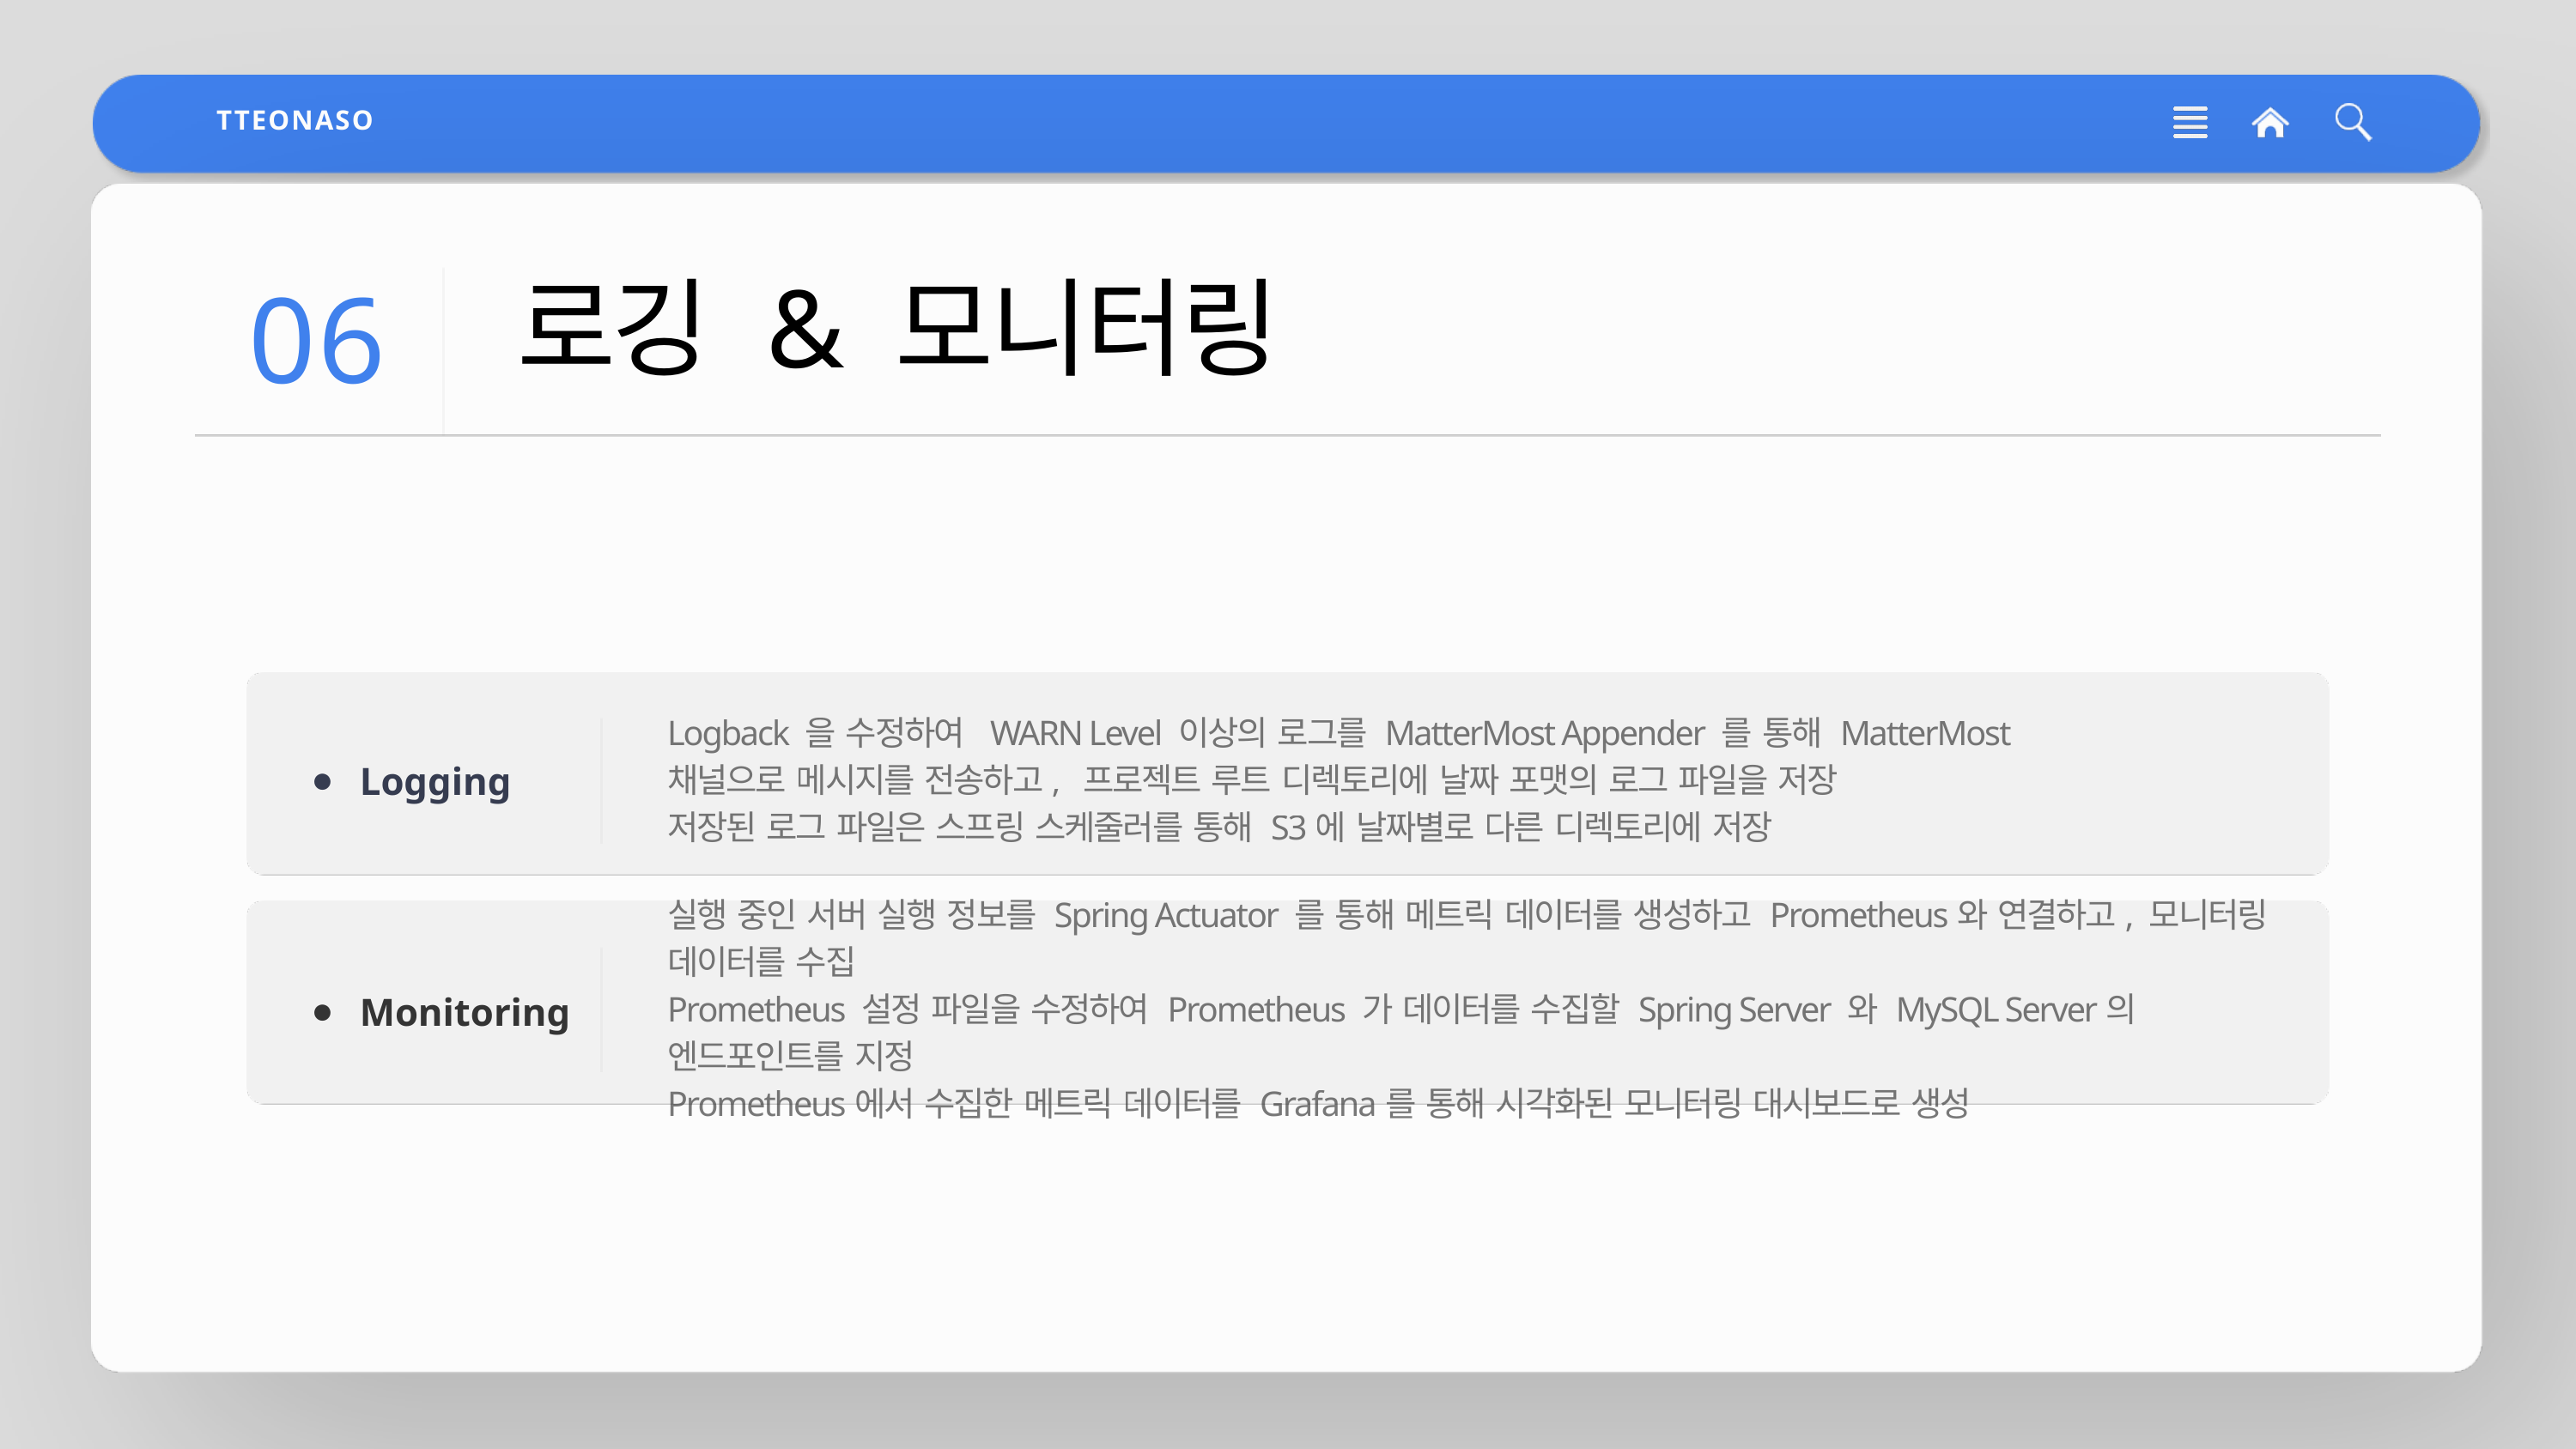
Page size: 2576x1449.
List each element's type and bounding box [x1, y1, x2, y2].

picture [92, 75, 2482, 174]
picture [90, 184, 2483, 1374]
